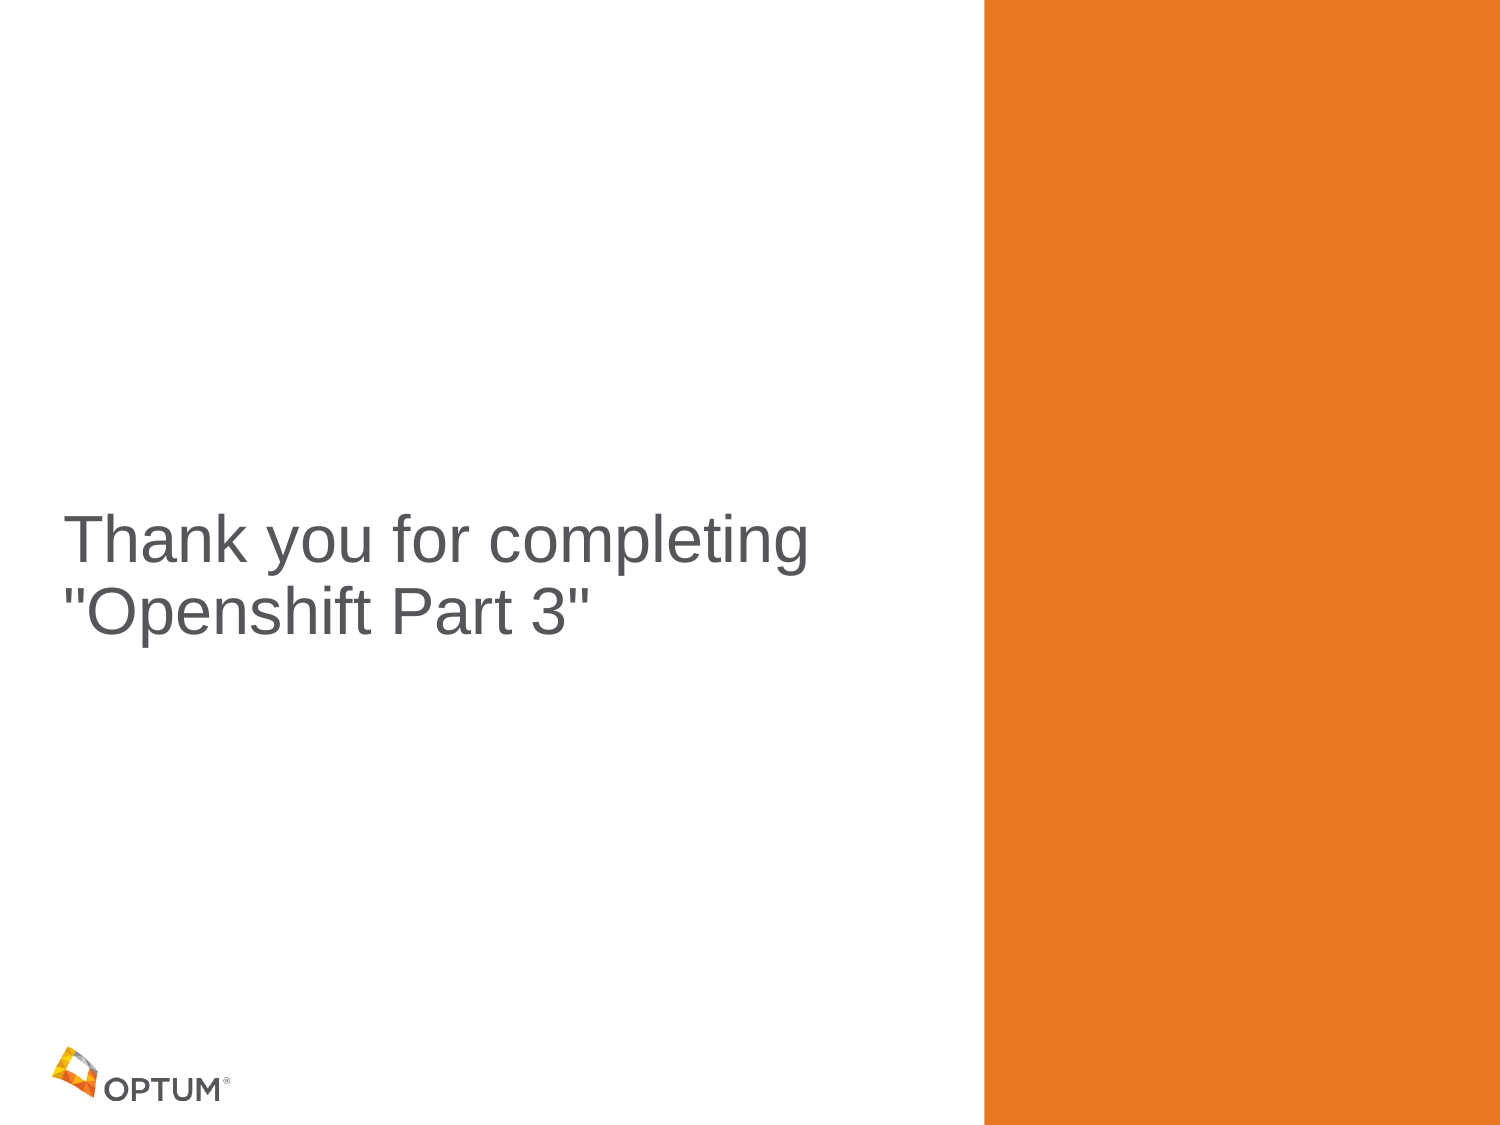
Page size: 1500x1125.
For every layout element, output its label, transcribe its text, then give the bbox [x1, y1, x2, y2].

picture [50, 1044, 231, 1101]
title Thank you for completing "Openshift Part 3" [63, 299, 947, 650]
